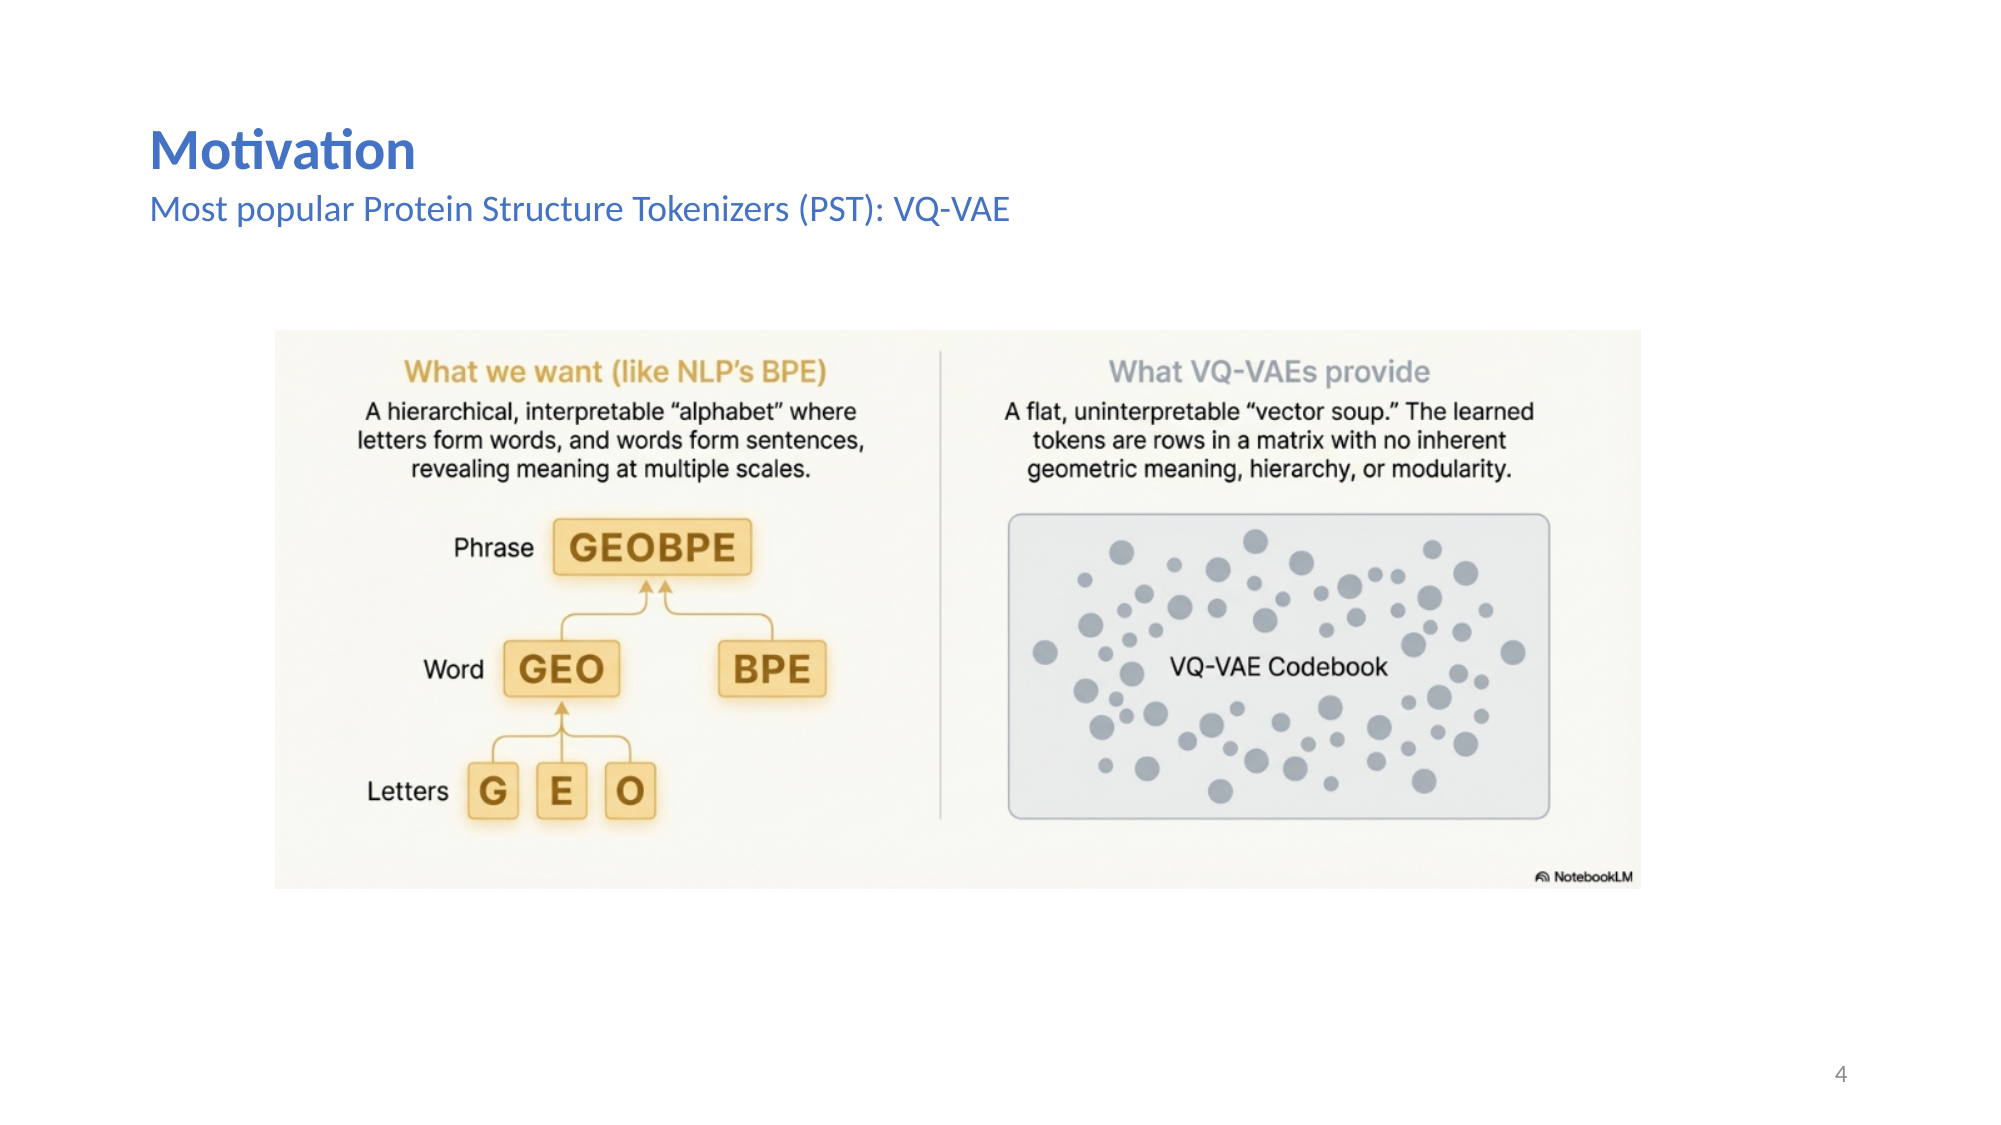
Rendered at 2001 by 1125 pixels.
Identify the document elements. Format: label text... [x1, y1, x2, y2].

text_box Motivation [134, 104, 1075, 176]
text_box Most popular Protein Structure Tokenizers (PST): VQ-VAE [134, 176, 1075, 237]
picture [275, 330, 1641, 889]
slide_number 4 [1412, 1042, 1863, 1103]
